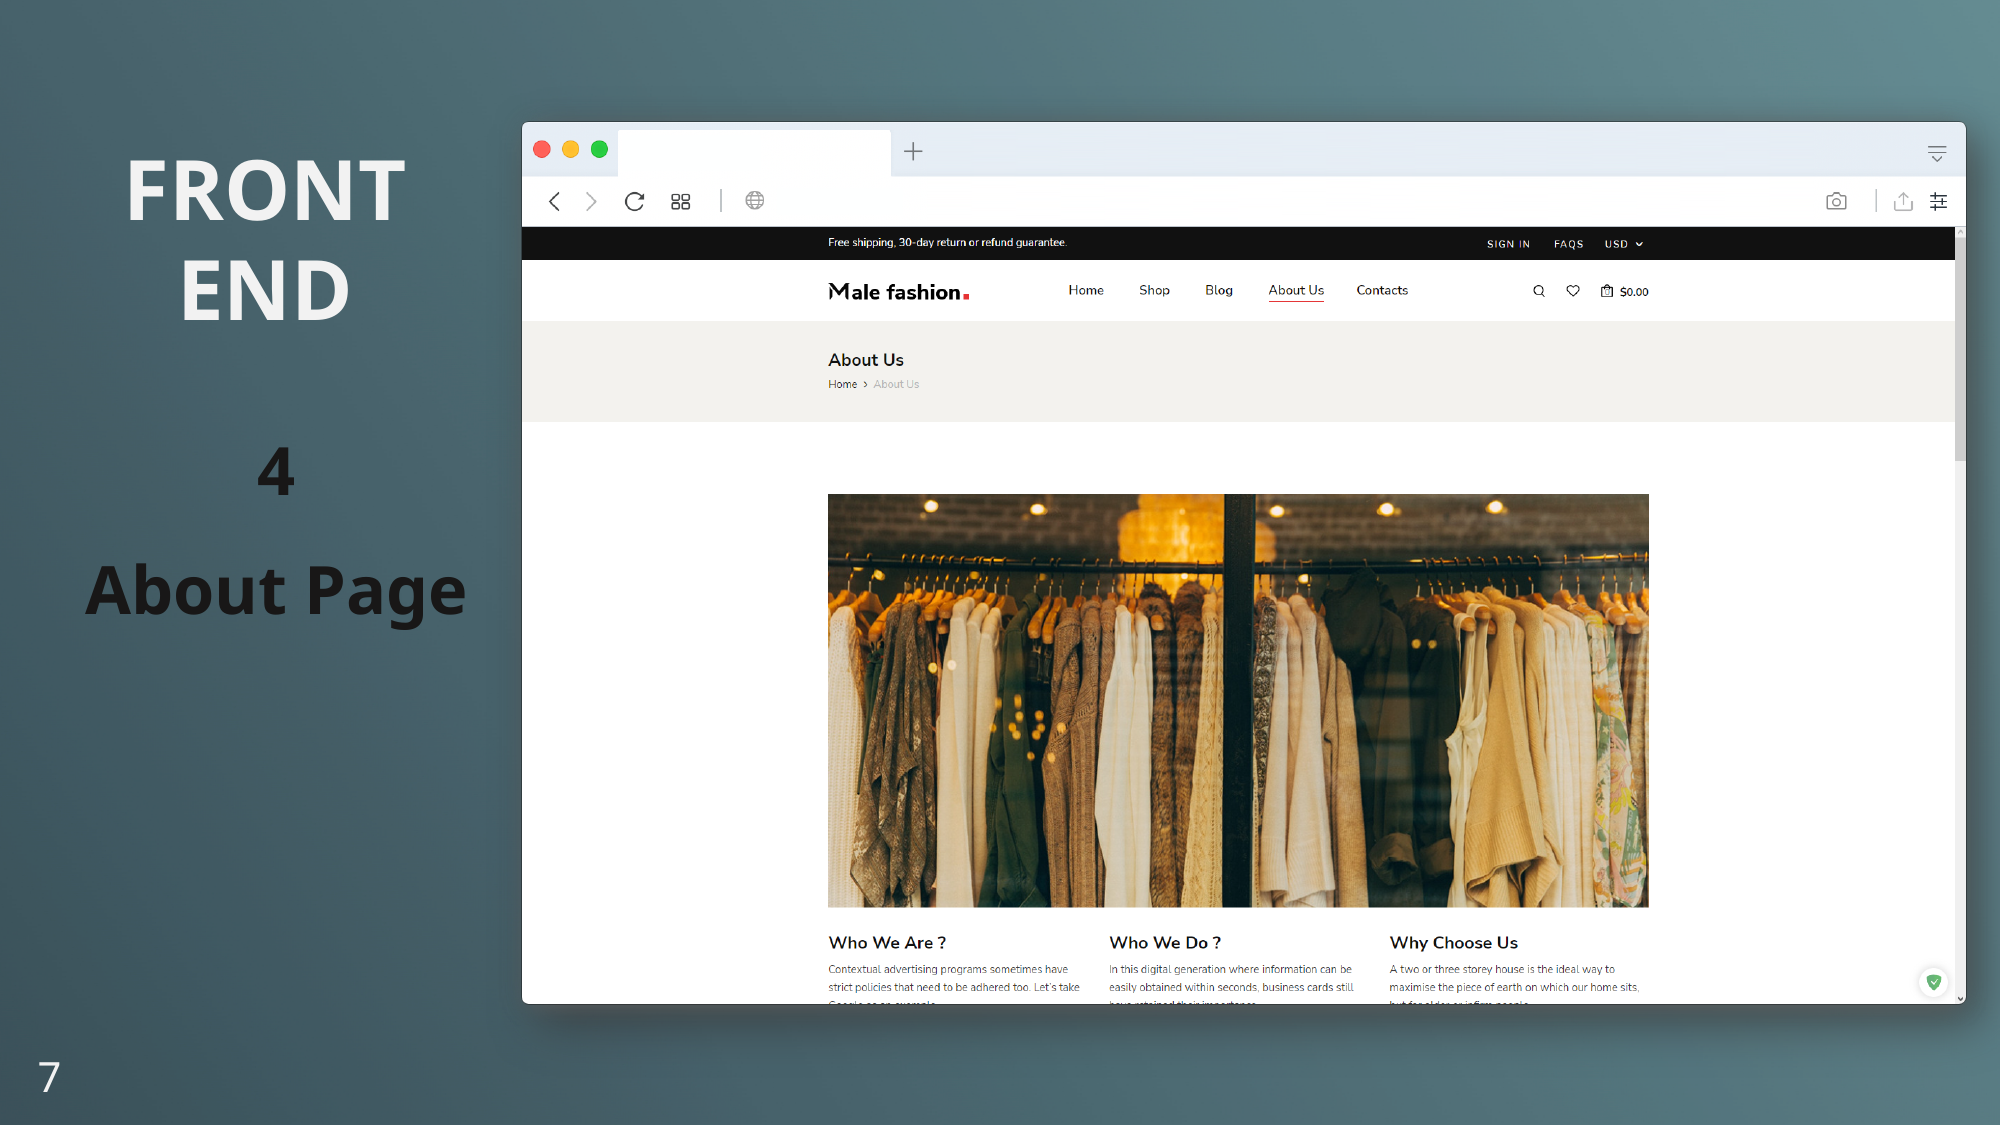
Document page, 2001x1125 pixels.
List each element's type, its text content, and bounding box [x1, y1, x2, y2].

text_box 4 About Page [23, 380, 481, 636]
text_box FRONT END [0, 129, 483, 345]
picture [499, 99, 1988, 1026]
text_box 7 [22, 1043, 77, 1109]
